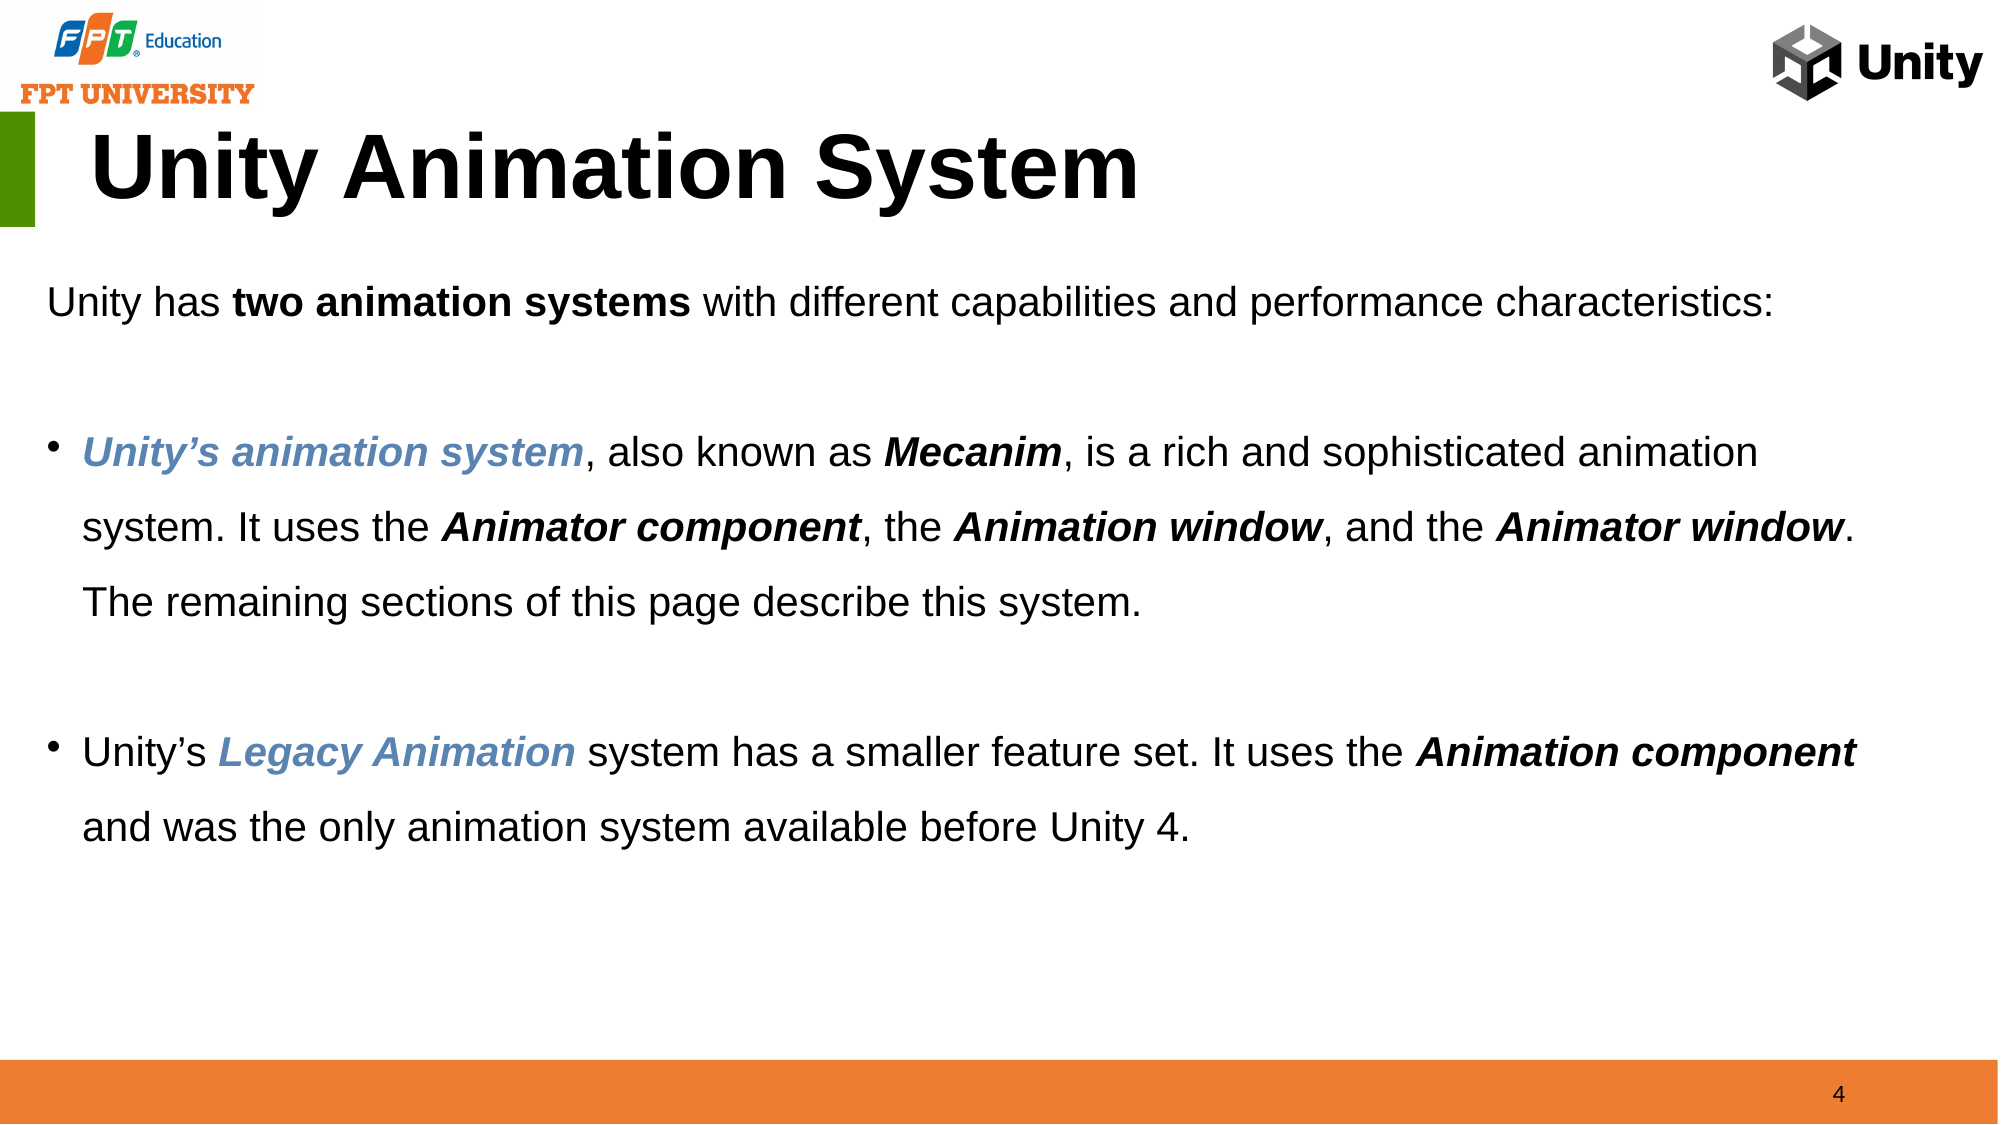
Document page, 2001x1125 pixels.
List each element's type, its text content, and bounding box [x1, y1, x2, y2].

picture [1765, 0, 1992, 126]
text_box Unity has two animation systems with different capabilities and performance characteristics: Unity’s animation system, also known as Mecanim, is a rich and sophisticated animation system. It uses the Animator component, the Animation window, and the Animator window. The remaining sections of this page describe this system. Unity’s Legacy Animation system has a smaller feature set. It uses the Animation component and was the only animation system available before Unity 4. [31, 241, 1913, 815]
picture [4, 4, 263, 109]
text_box Unity Animation System [37, 111, 1975, 227]
slide_number 4 [1412, 1063, 1861, 1122]
